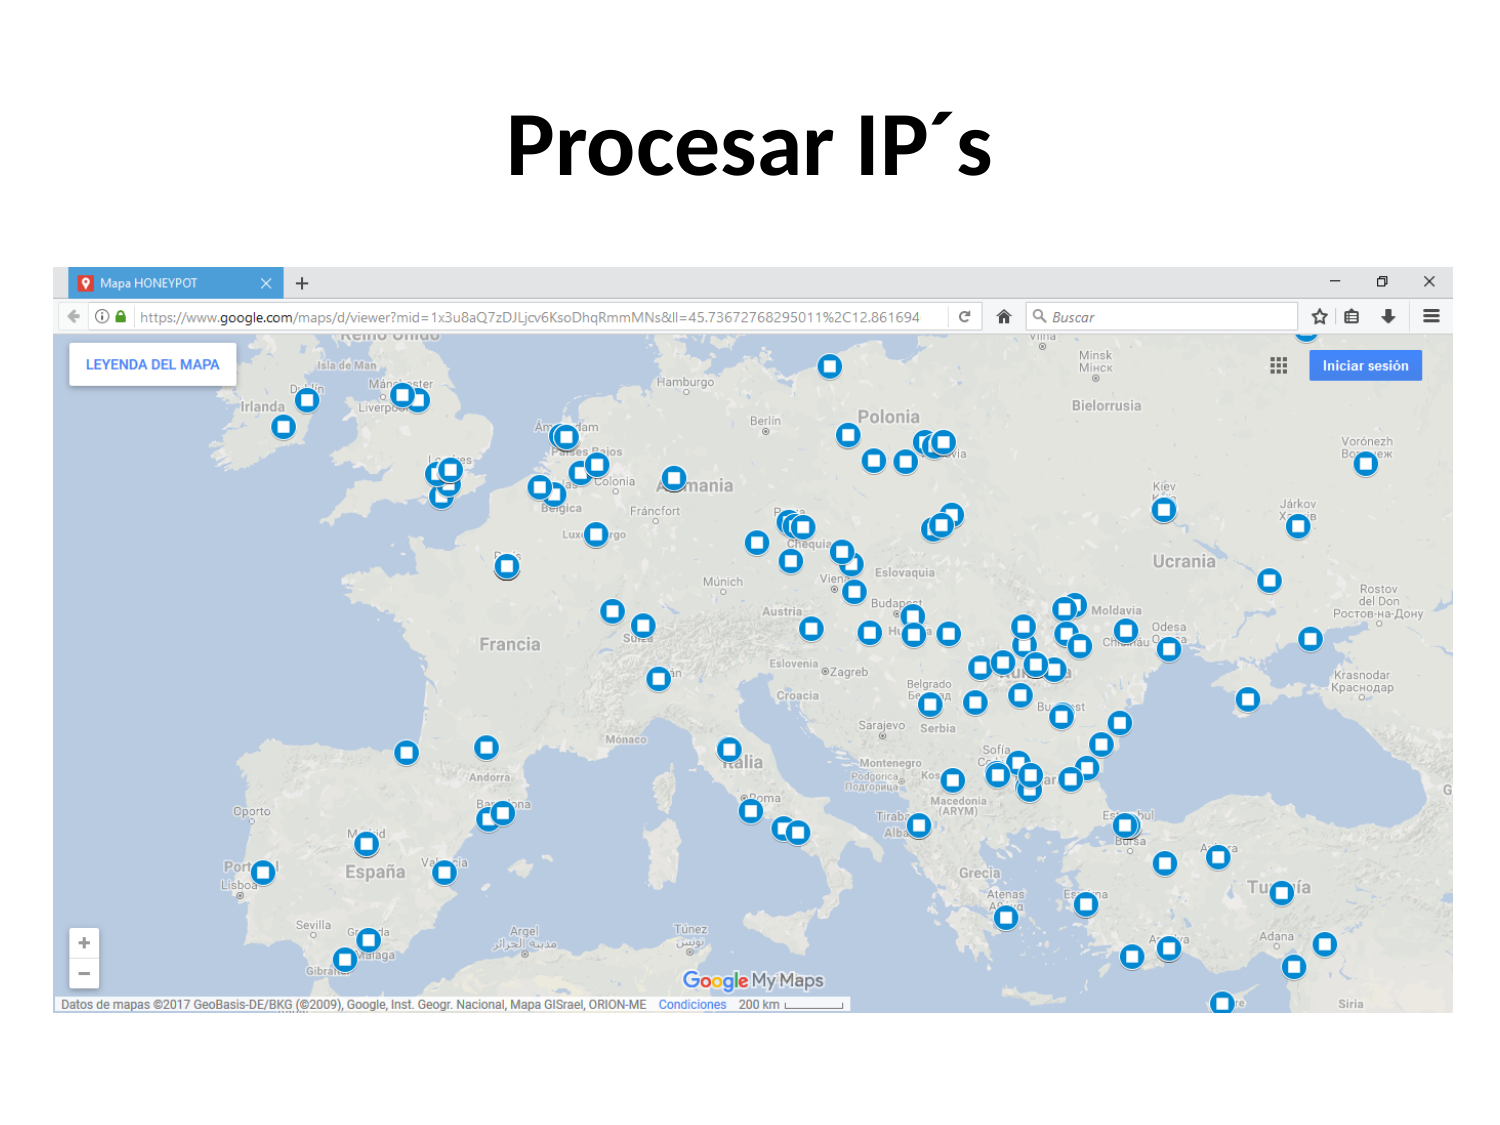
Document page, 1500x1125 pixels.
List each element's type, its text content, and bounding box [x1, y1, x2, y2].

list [52, 266, 1453, 1014]
title Procesar IP´s [75, 45, 1425, 233]
